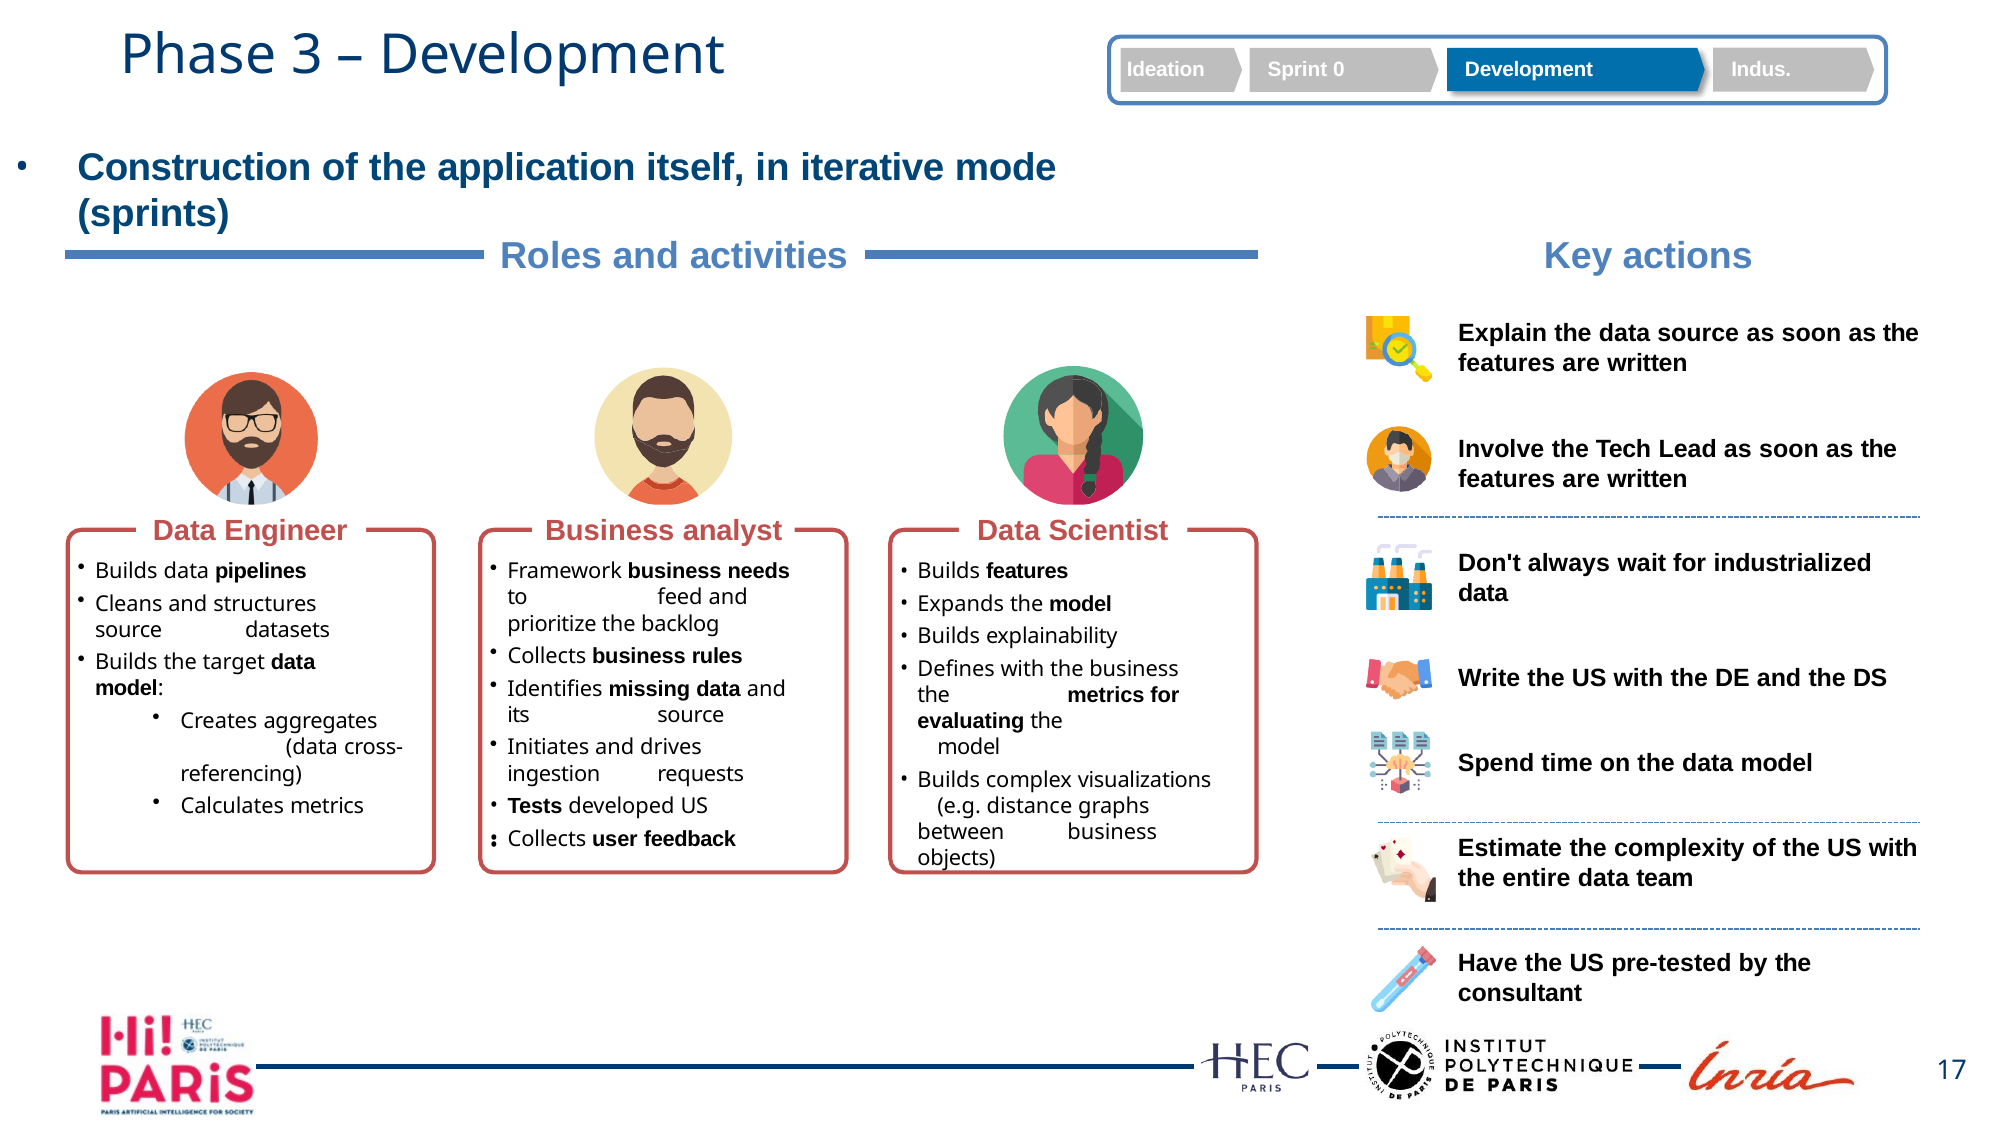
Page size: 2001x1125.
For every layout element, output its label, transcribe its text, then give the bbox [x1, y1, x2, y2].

text_box Don't always wait for industrialized data [1456, 544, 1877, 607]
picture [99, 1013, 256, 1117]
text_box Estimate the complexity of the US with the entire data team [1455, 829, 1921, 892]
text_box Builds data pipelines Cleans and structures source datasets Builds the target data model: Creates aggregates (data cross-referencing) Calculates metrics [75, 548, 417, 818]
picture [1377, 594, 1398, 610]
text_box Explain the data source as soon as the features are written Involve the Tech Lead as soon as the features are written [1456, 314, 1922, 493]
picture [1359, 1015, 1639, 1115]
title Phase 3 – Development [117, 15, 1002, 139]
text_box Write the US with the DE and the DS [1456, 659, 1890, 692]
picture [1368, 731, 1432, 794]
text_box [1366, 426, 1432, 492]
text_box [480, 529, 847, 873]
slide_number 17 [1681, 1051, 1976, 1125]
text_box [1106, 34, 1889, 107]
text_box Spend time on the data model [1455, 744, 1817, 777]
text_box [958, 365, 1188, 556]
text_box [890, 529, 1257, 873]
text_box Construction of the application itself, in iterative mode (sprints) [12, 139, 1214, 235]
picture [1370, 946, 1437, 1013]
picture [1681, 1033, 1861, 1051]
picture [1366, 658, 1432, 700]
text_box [135, 372, 367, 556]
text_box Roles and activities [497, 228, 852, 276]
text_box • [490, 828, 498, 857]
picture [1371, 837, 1436, 902]
picture [1200, 1042, 1309, 1092]
text_box Framework business needs to feed and prioritize the backlog Collects business rules Identifies missing data and its source Initiates and drives ingestion requests Tests developed US Collects user feedback [489, 554, 812, 851]
picture [1366, 315, 1432, 382]
text_box Have the US pre-tested by the consultant [1455, 944, 1814, 1007]
text_box [67, 529, 435, 873]
text_box Builds features Expands the model Builds explainability Defines with the business the metrics for evaluating the model Builds complex visualizations (e.g. distance graphs between business objects) [898, 548, 1214, 871]
text_box Key actions [1541, 228, 1757, 276]
picture [1366, 544, 1432, 583]
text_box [531, 367, 795, 556]
